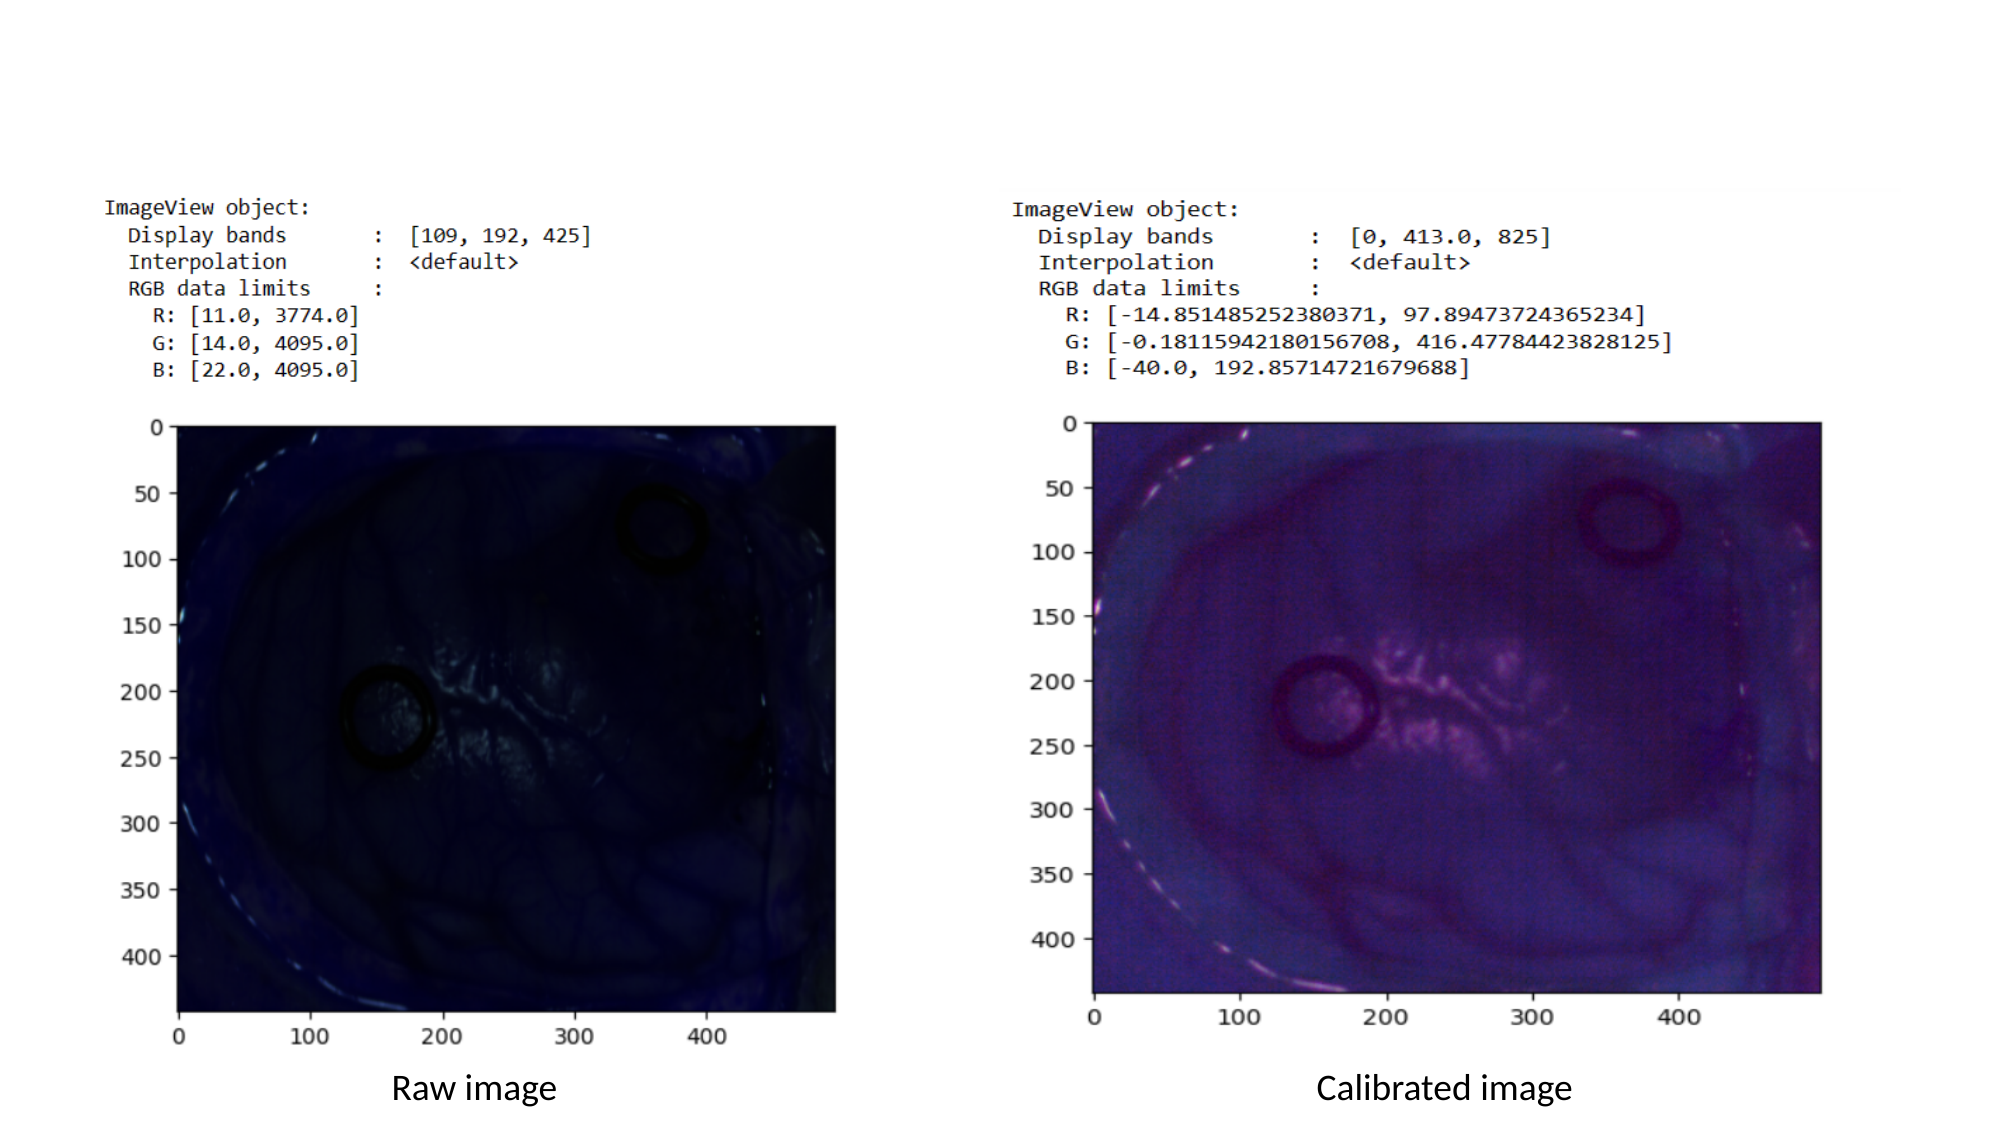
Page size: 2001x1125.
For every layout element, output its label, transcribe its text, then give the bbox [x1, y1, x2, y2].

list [99, 188, 887, 1056]
text_box Calibrated image [1301, 1056, 1599, 1116]
picture [999, 188, 1901, 1056]
text_box Raw image [376, 1056, 609, 1116]
